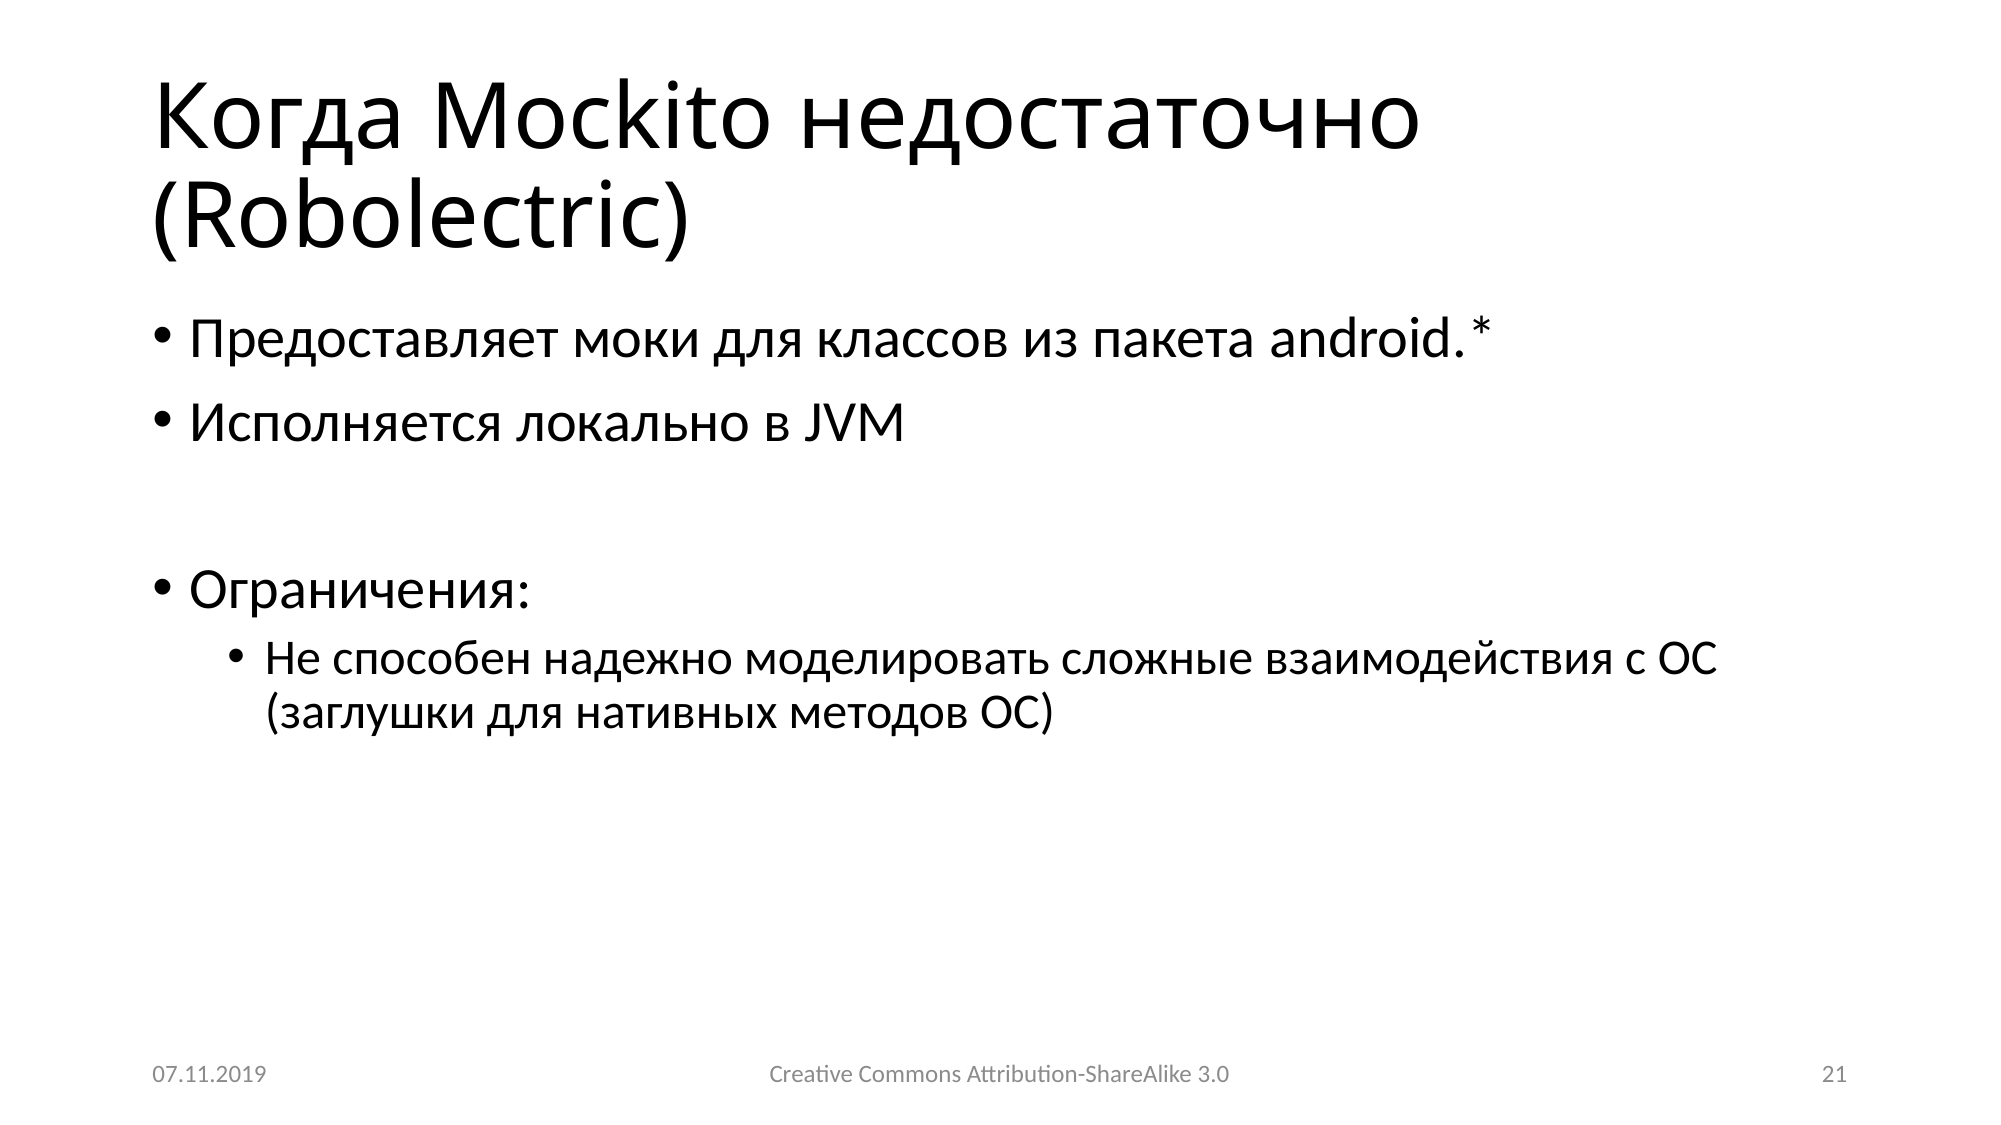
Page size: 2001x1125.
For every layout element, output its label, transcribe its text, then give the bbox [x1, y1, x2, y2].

title Когда Mockito недостаточно (Robolectric) [137, 59, 1863, 278]
slide_number 21 [1412, 1042, 1863, 1103]
footer Creative Commons Attribution-ShareAlike 3.0 [662, 1042, 1338, 1103]
list Предоставляет моки для классов из пакета android.* Исполняется локально в JVM Ограничения: Не способен надежно моделировать сложные взаимодействия с ОС (заглушки для нативных методов ОС) [137, 299, 1863, 1014]
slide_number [137, 1042, 588, 1103]
